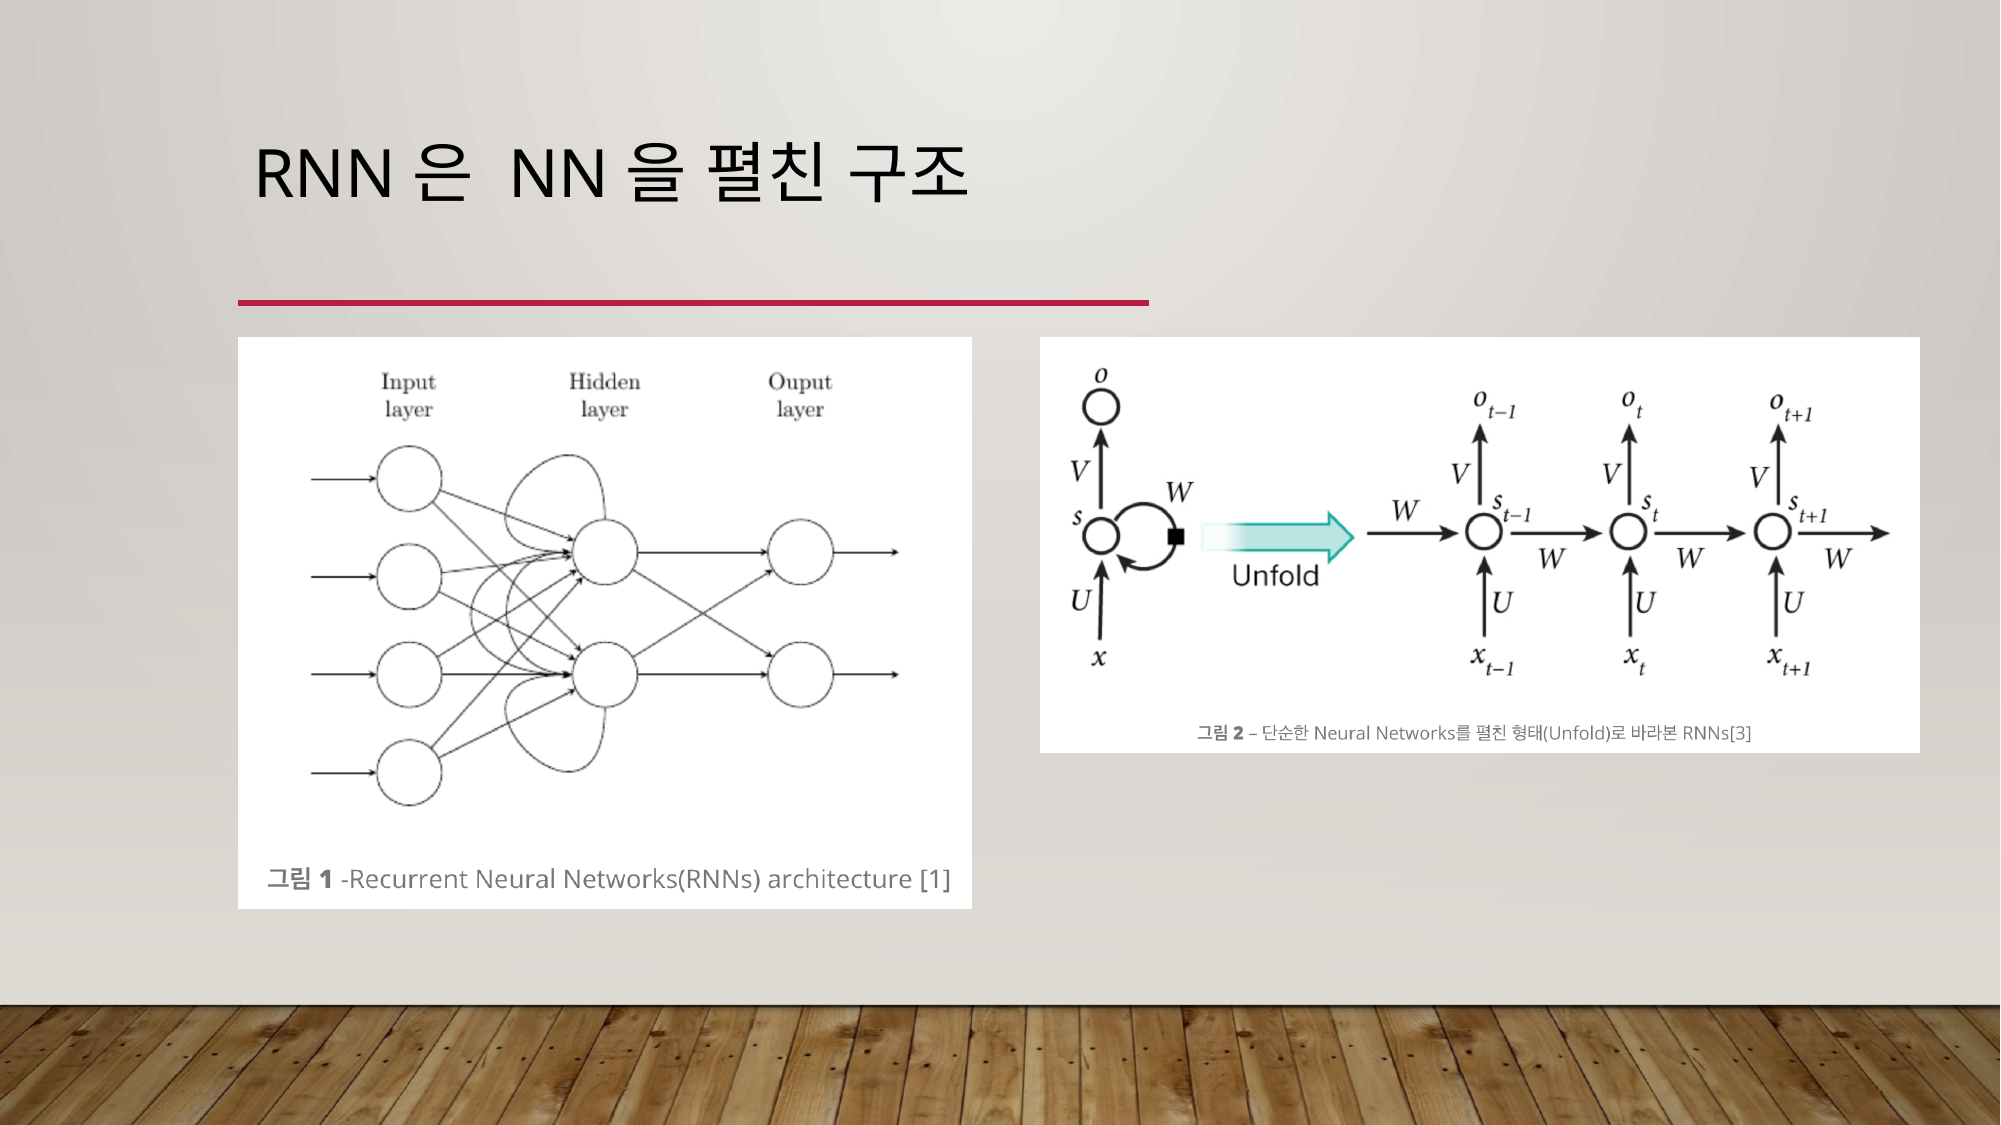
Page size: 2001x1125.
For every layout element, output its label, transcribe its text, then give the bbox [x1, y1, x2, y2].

picture [0, 1006, 2000, 1125]
text_box [0, 0, 2000, 330]
title RNN은 NN을 펼친 구조 [238, 131, 1149, 302]
picture [237, 337, 973, 909]
picture [1040, 337, 1920, 754]
text_box [0, 330, 2000, 1004]
